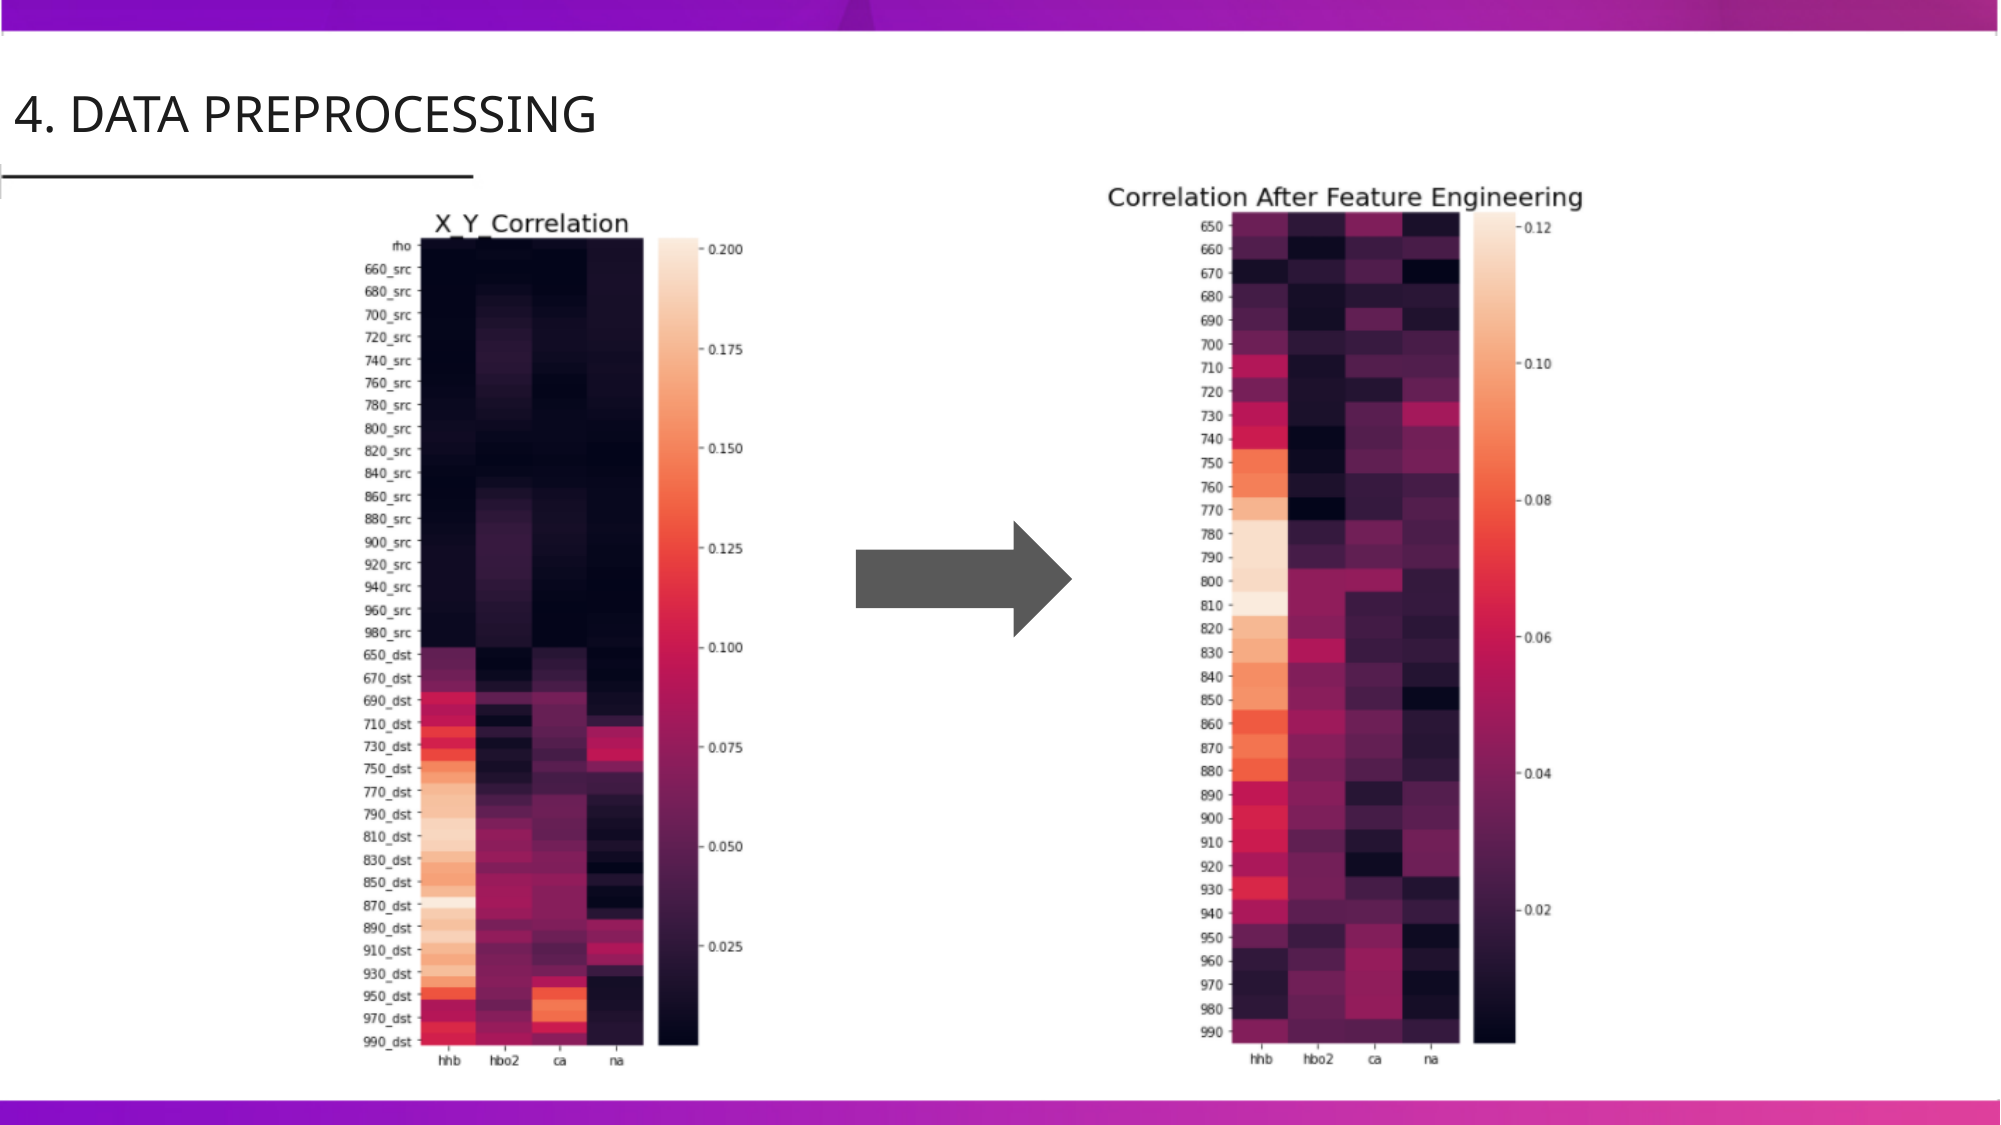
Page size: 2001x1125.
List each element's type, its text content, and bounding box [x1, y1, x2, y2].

picture [0, 0, 2000, 36]
picture [0, 205, 2000, 1125]
picture [0, 164, 561, 199]
text_box 4. DATA PREPROCESSING [0, 75, 856, 151]
text_box [854, 518, 1071, 640]
picture [1071, 164, 1647, 1077]
